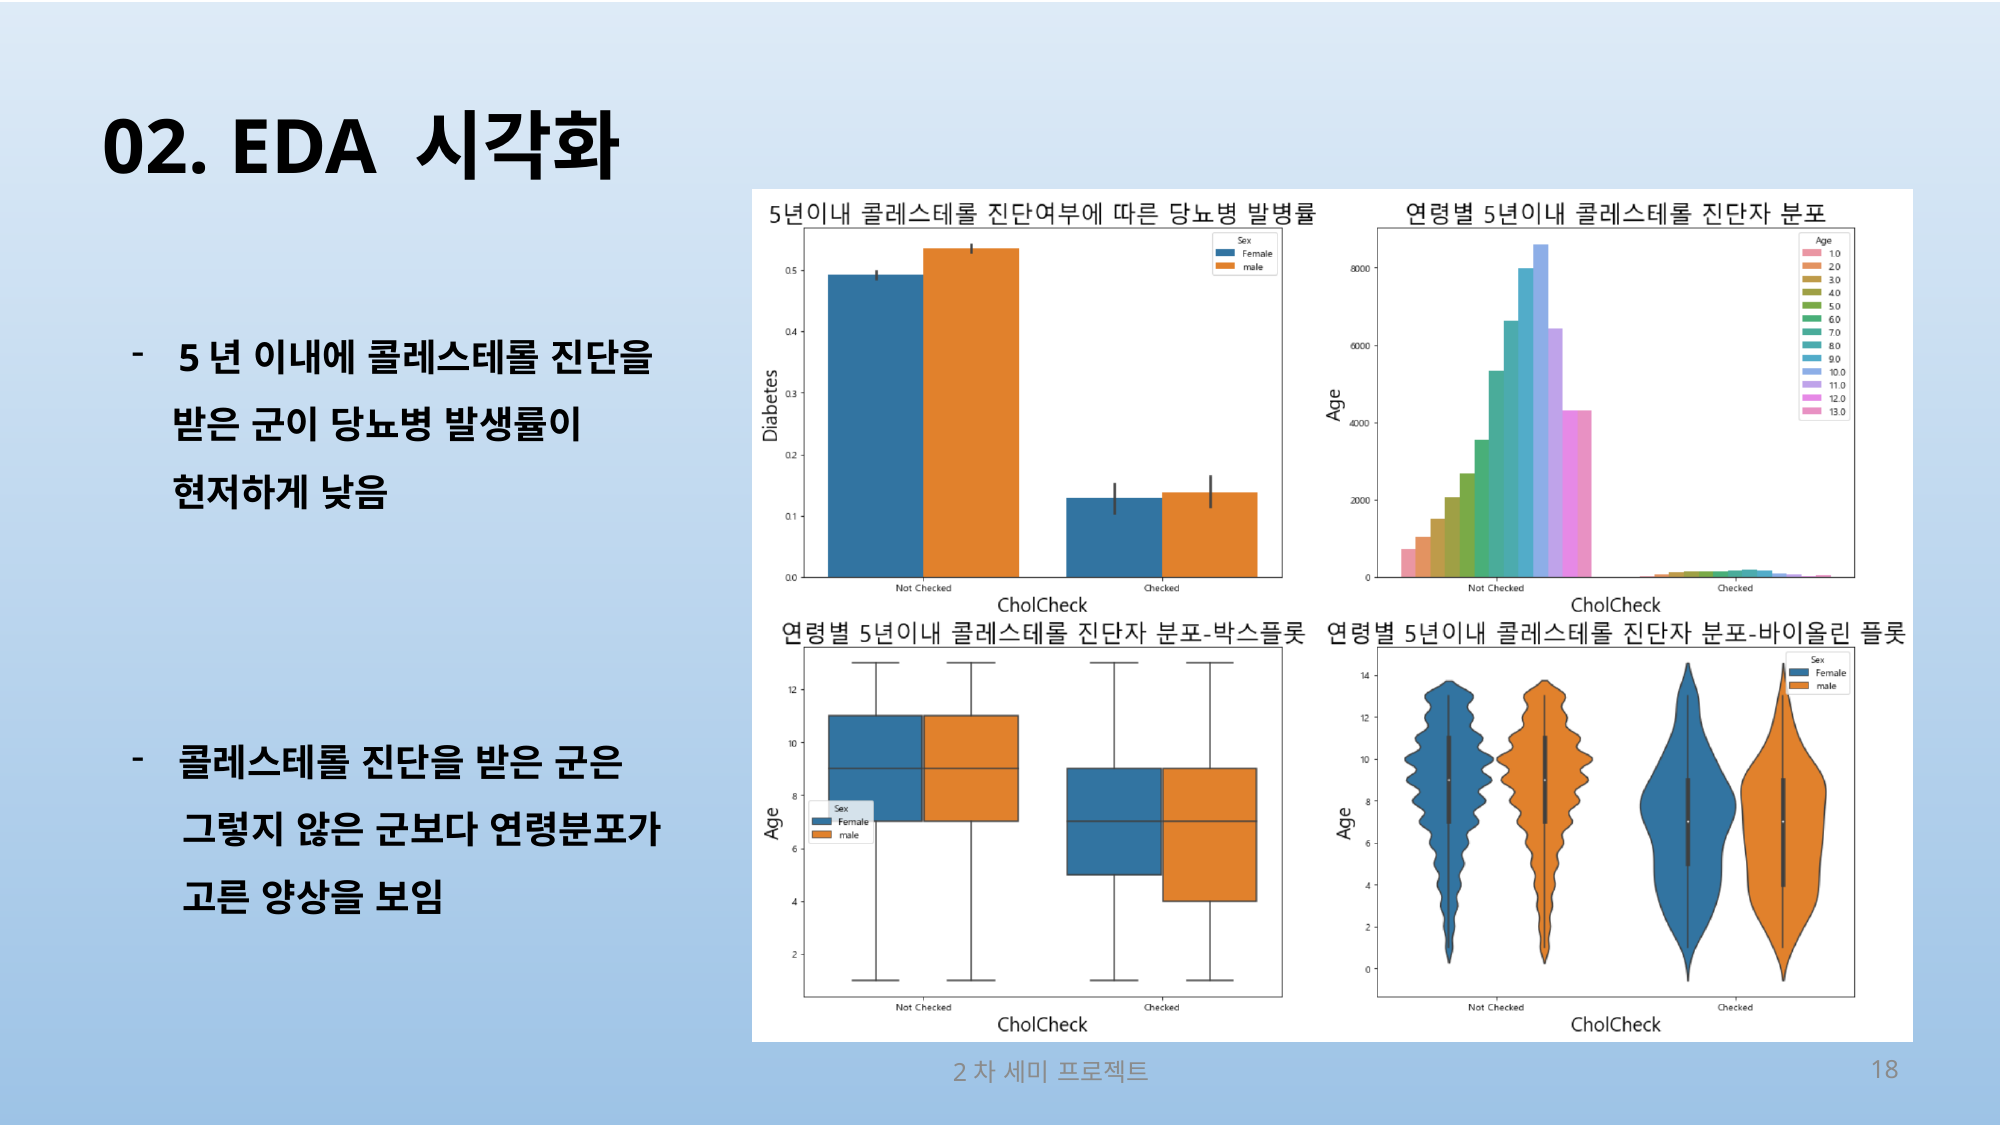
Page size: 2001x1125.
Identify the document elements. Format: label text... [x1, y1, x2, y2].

picture [752, 189, 1913, 1042]
text_box 5년 이내에 콜레스테롤 진단을 받은 군이 당뇨병 발생률이 현저하게 낮음 콜레스테롤 진단을 받은 군은 그렇지 않은 군보다 연령분포가 고른 양상을 보임 [116, 303, 688, 926]
title 02. EDA 시각화 [87, 79, 1915, 221]
slide_number 18 [1464, 1041, 1914, 1101]
footer 2차 세미 프로젝트 [714, 1041, 1389, 1101]
